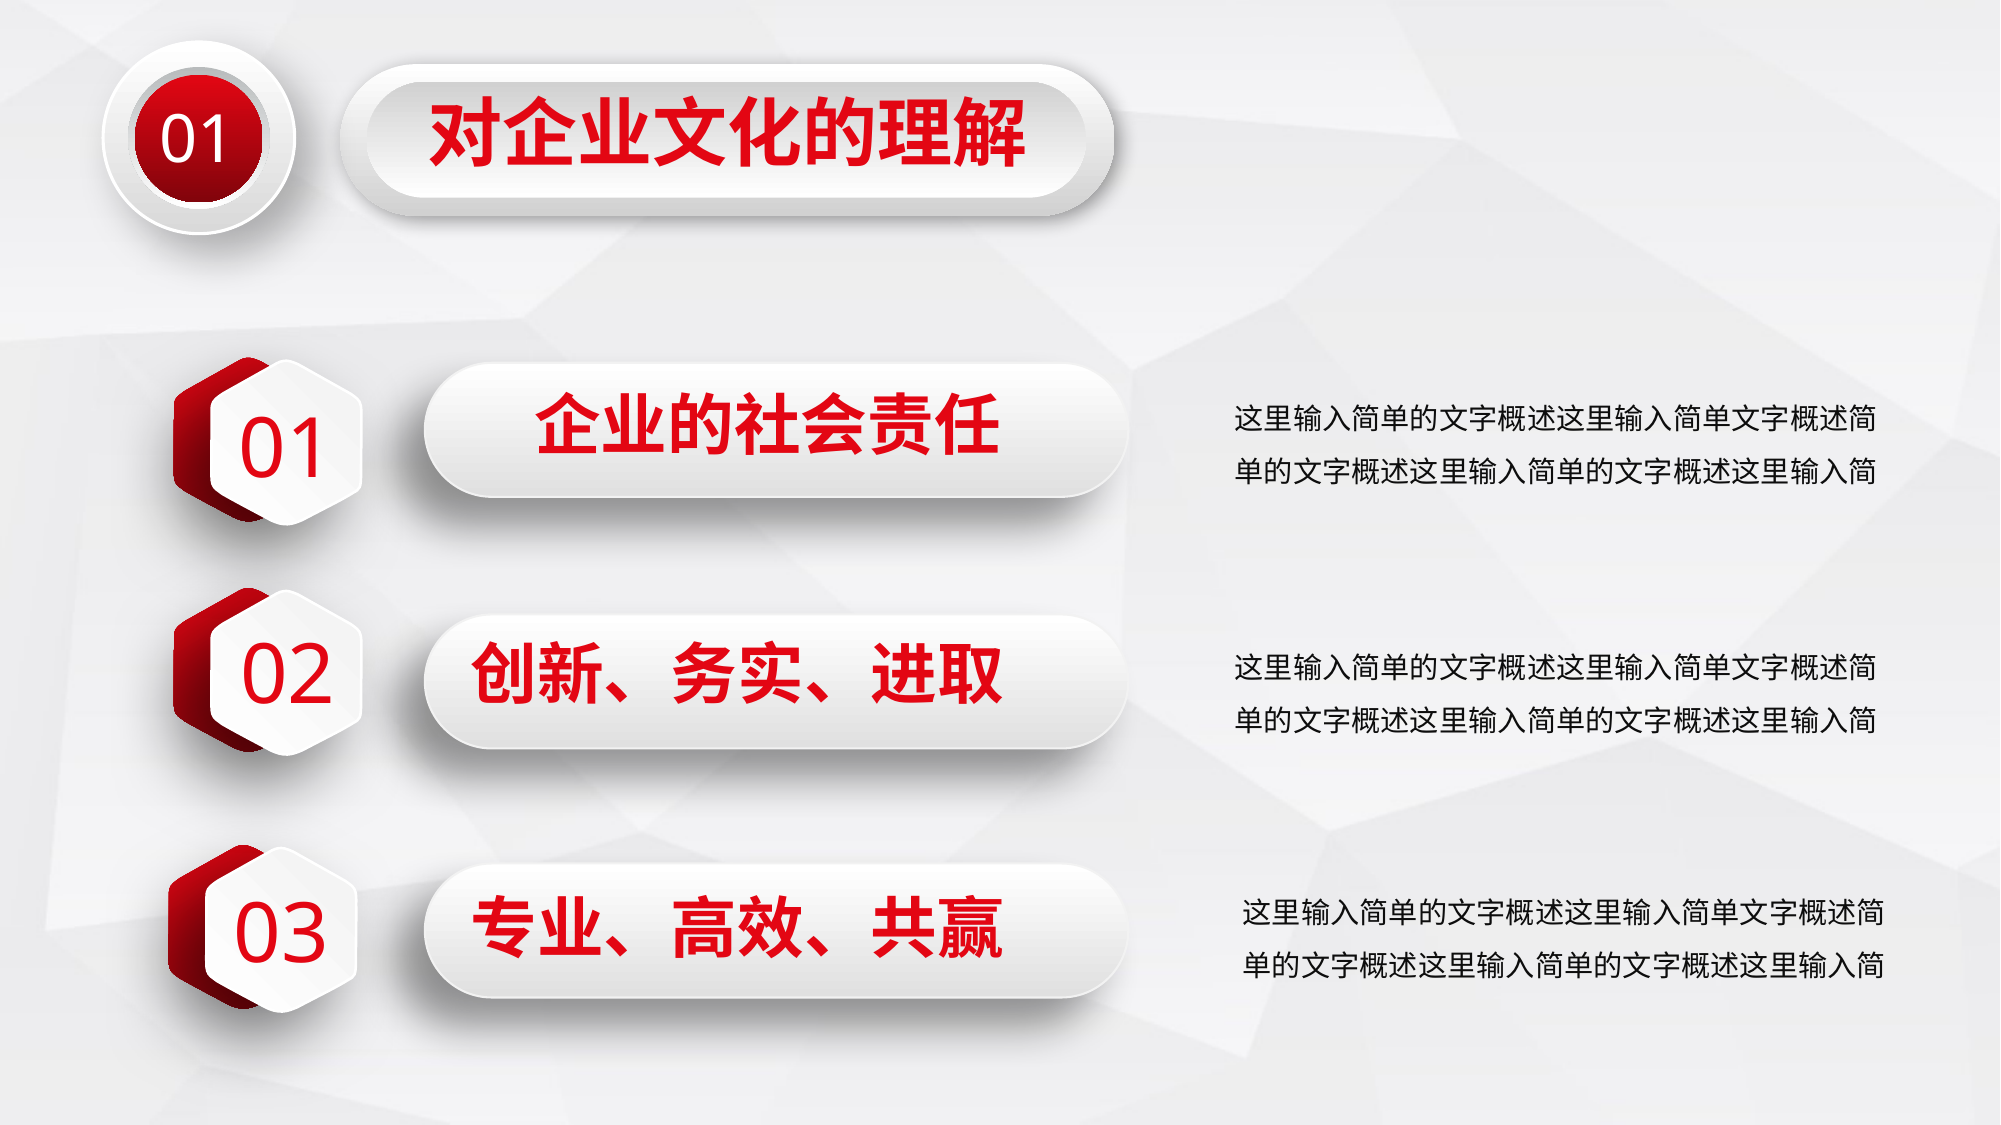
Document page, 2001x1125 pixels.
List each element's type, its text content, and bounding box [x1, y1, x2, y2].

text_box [196, 847, 366, 1012]
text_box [201, 360, 371, 525]
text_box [103, 42, 295, 234]
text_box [340, 64, 1115, 216]
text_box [393, 863, 1198, 998]
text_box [393, 614, 1129, 749]
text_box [202, 590, 372, 755]
text_box 这里输入简单的文字概述这里输入简单文字概述简单的文字概述这里输入简单的文字概述这里输入简 [1227, 869, 1922, 990]
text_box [424, 350, 1129, 497]
text_box 这里输入简单的文字概述这里输入简单文字概述简单的文字概述这里输入简单的文字概述这里输入简 [1219, 624, 1913, 745]
picture [0, 0, 2000, 1125]
text_box 这里输入简单的文字概述这里输入简单文字概述简单的文字概述这里输入简单的文字概述这里输入简 [1219, 375, 1913, 496]
